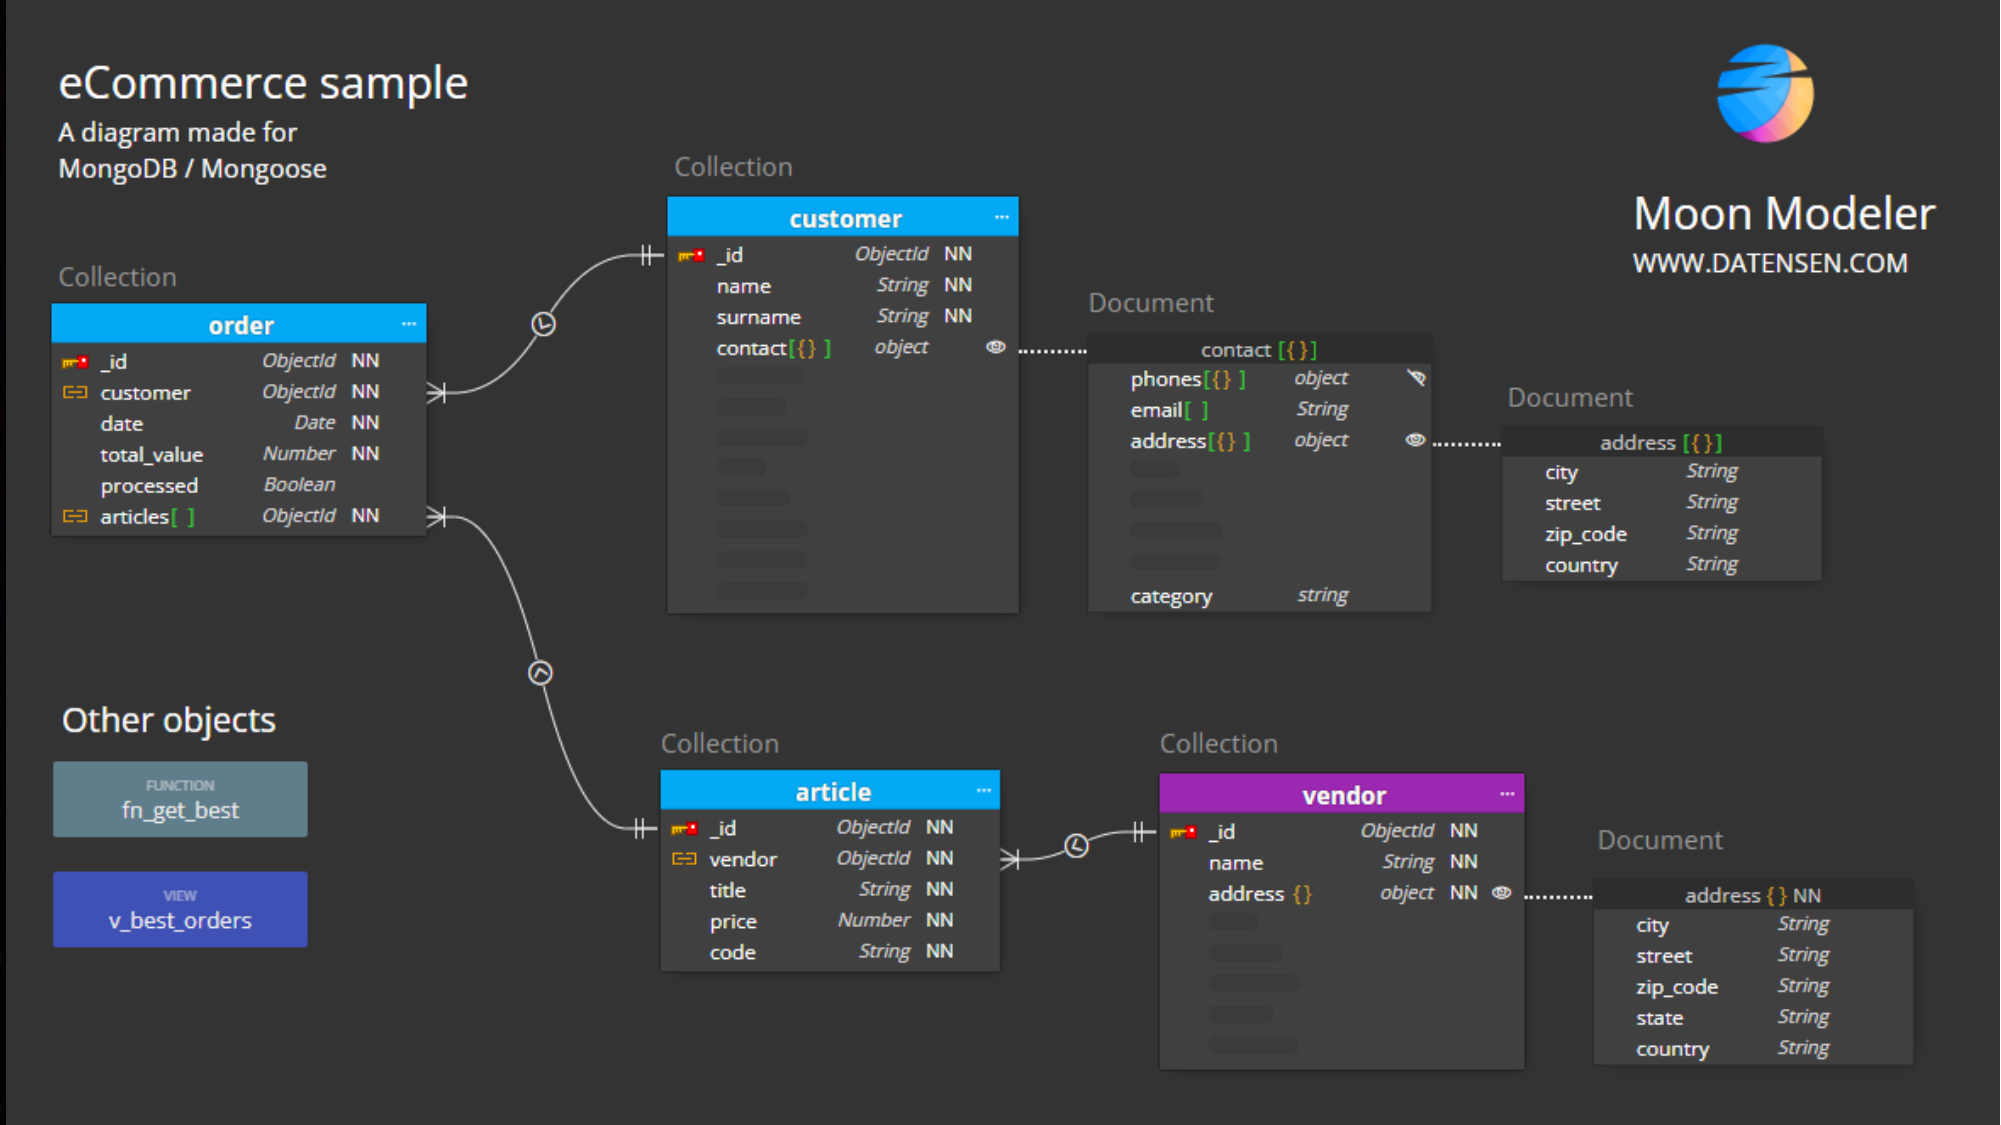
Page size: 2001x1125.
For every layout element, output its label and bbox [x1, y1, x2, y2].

picture [0, 0, 6, 1125]
list [6, 0, 2000, 1125]
